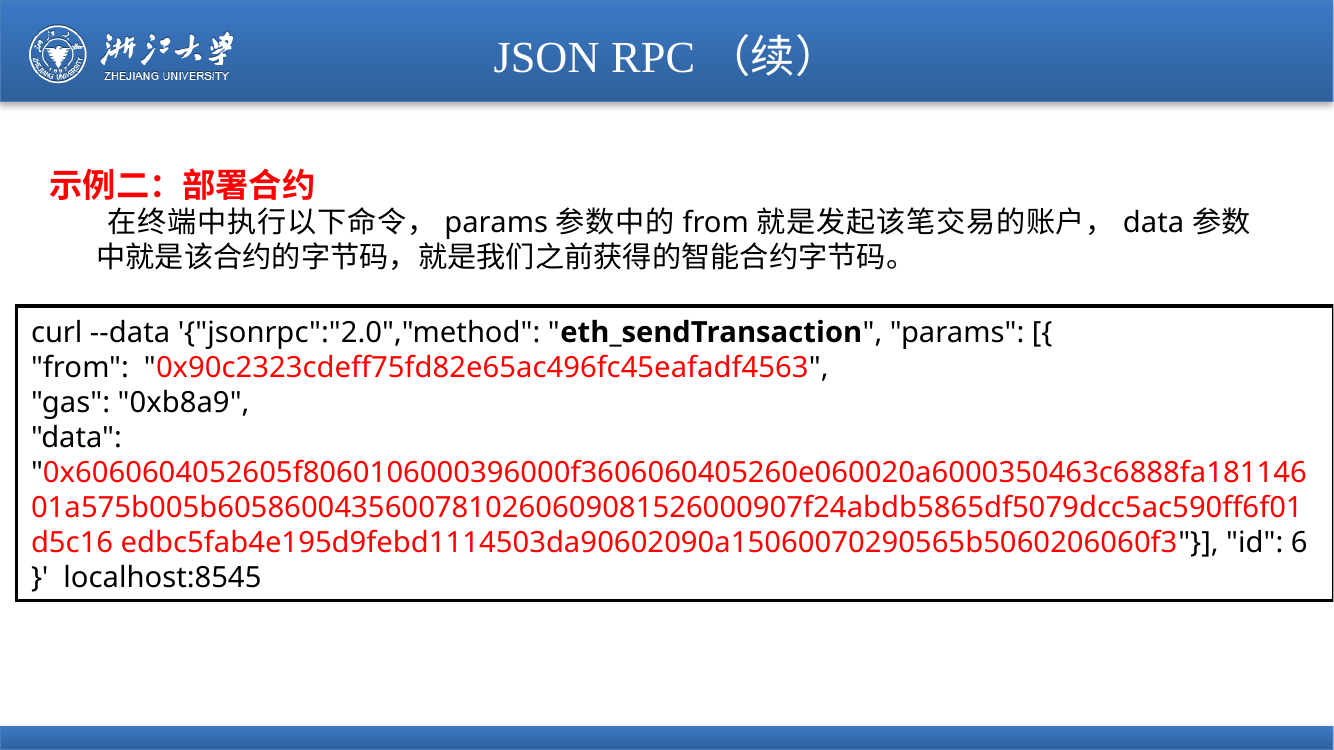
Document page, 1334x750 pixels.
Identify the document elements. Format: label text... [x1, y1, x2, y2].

title JSON RPC（续） [0, 19, 1334, 91]
text_box curl --data '{"jsonrpc":"2.0","method": "eth_sendTransaction", "params": [{ "from": "0x90c2323cdeff75fd82e65ac496fc45eafadf4563", "gas": "0xb8a9", "data": "0x6060604052605f8060106000396000f3606060405260e060020a6000350463c6888fa18114601a575b005b60586004356007810260609081526000907f24abdb5865df5079dcc5ac590ff6f01d5c16 edbc5fab4e195d9febd1114503da90602090a15060070290565b5060206060f3"}], "id": 6 }' localhost:8545 [16, 305, 1334, 601]
text_box 示例二：部署合约 在终端中执行以下命令，params参数中的from就是发起该笔交易的账户，data参数中就是该合约的字节码，就是我们之前获得的智能合约字节码。 [34, 156, 1266, 281]
